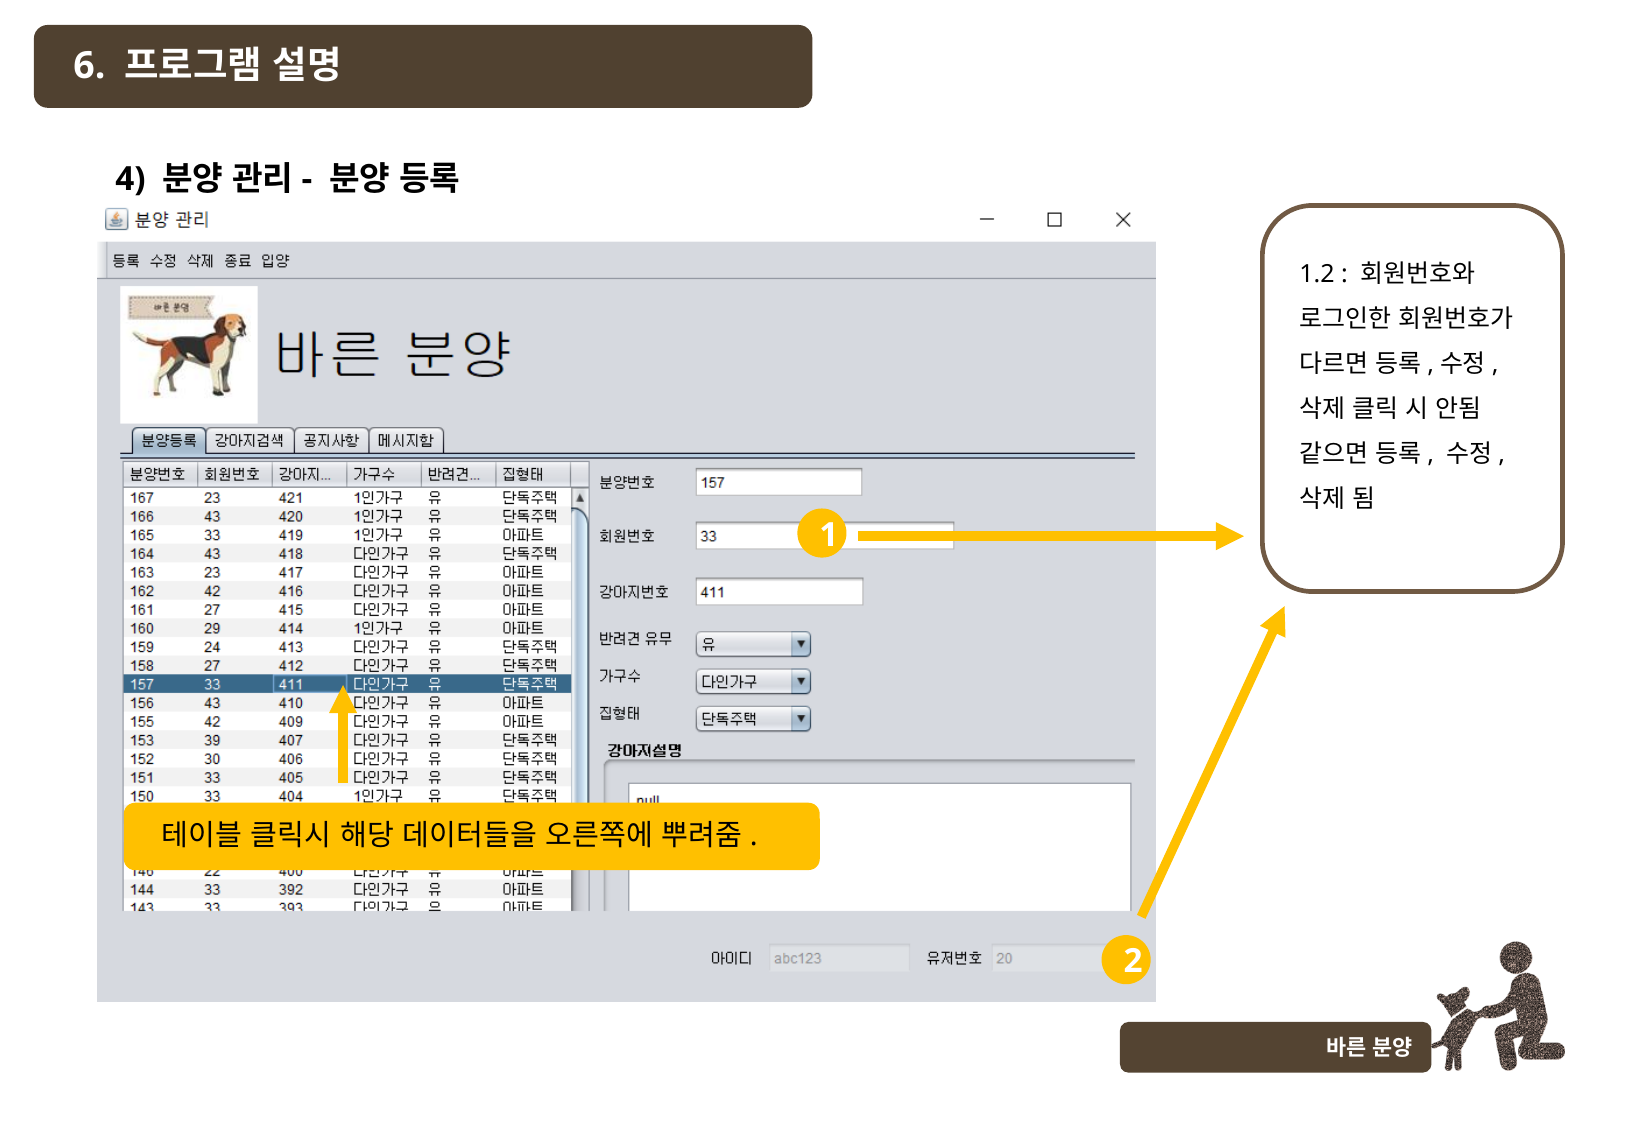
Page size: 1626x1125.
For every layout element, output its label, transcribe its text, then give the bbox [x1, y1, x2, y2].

text_box 4) 분양 관리- 분양 등록 [100, 149, 476, 201]
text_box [123, 802, 832, 895]
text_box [1141, 606, 1285, 917]
picture [97, 201, 1156, 1002]
text_box 6. 프로그램 설명 [58, 33, 357, 94]
text_box [1261, 204, 1564, 593]
text_box [33, 24, 814, 109]
